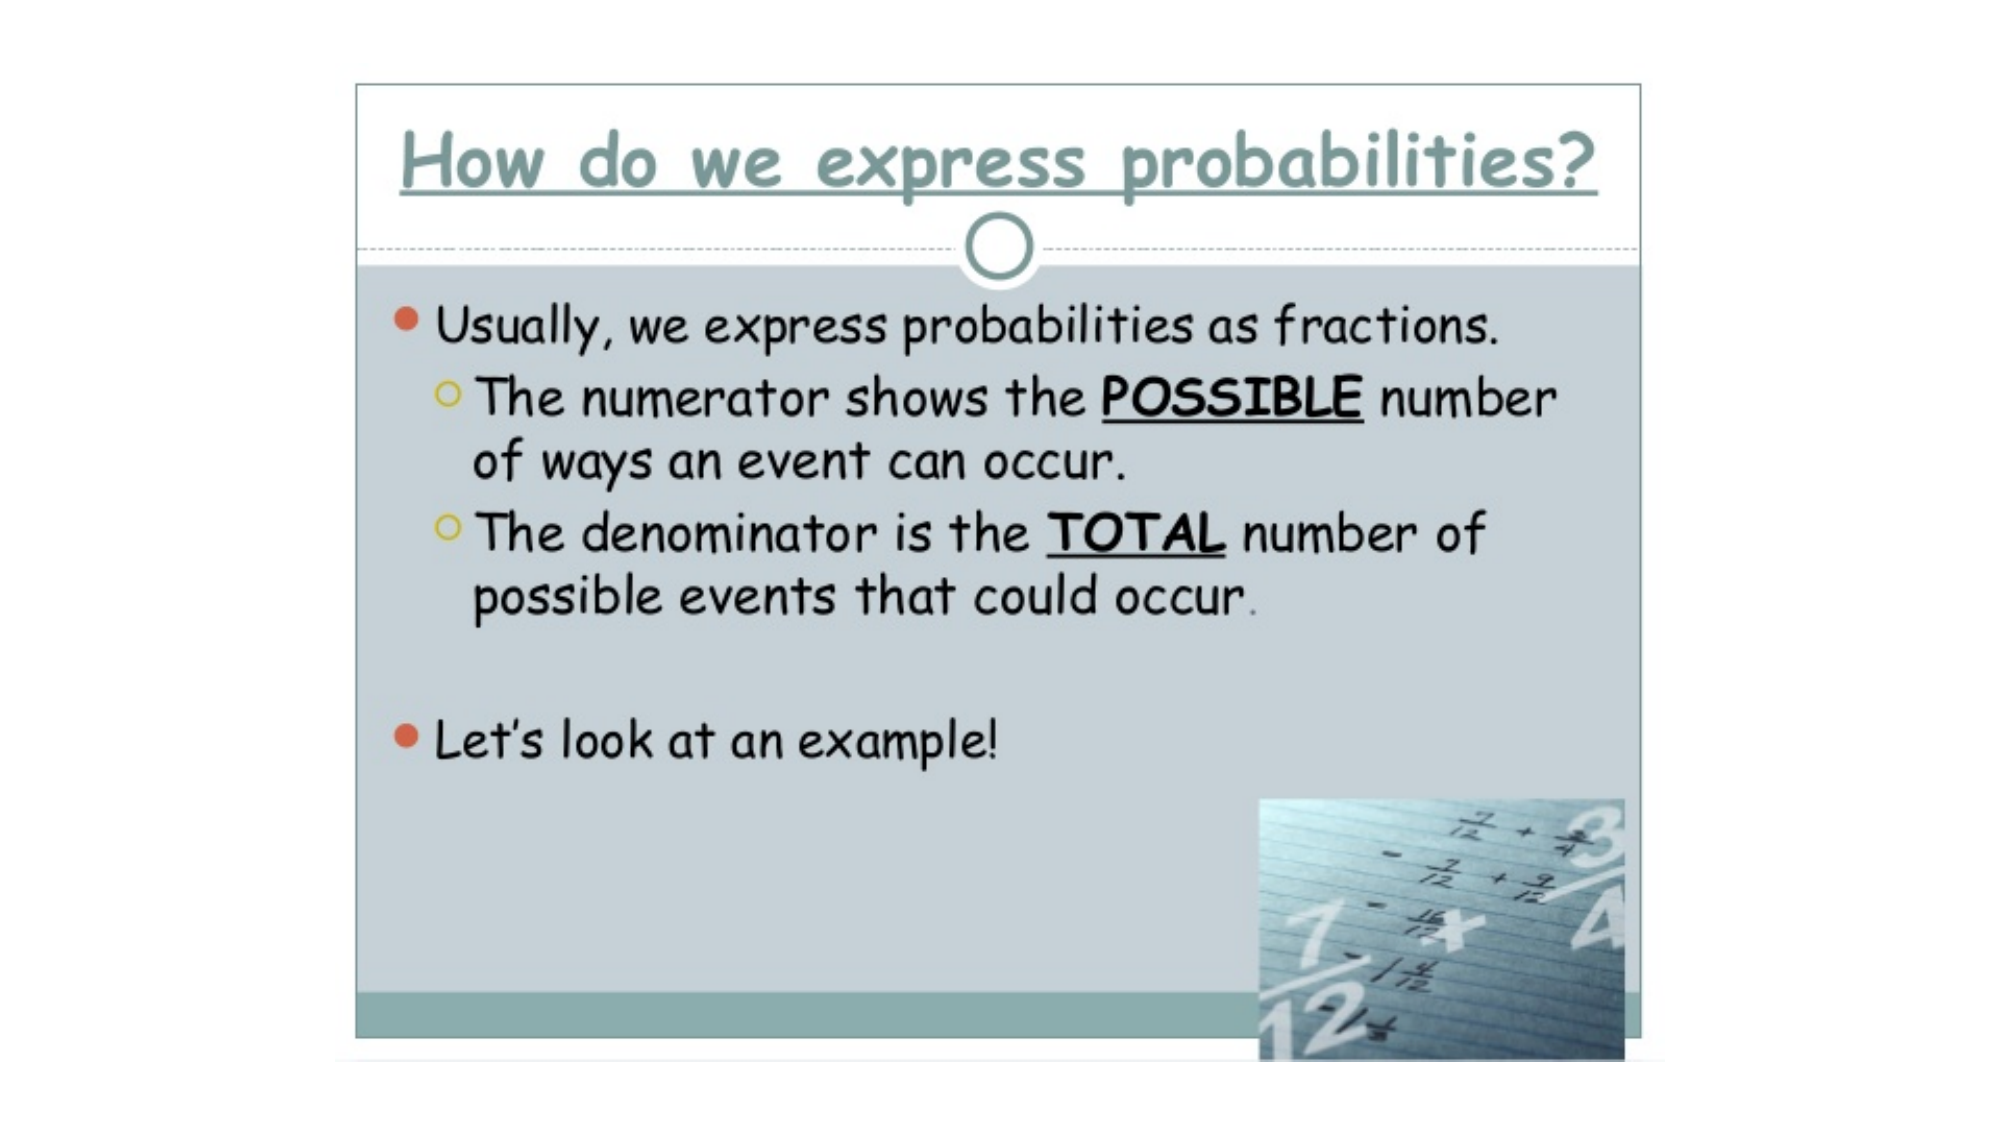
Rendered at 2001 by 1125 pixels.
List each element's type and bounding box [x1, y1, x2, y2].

picture [335, 63, 1665, 1062]
